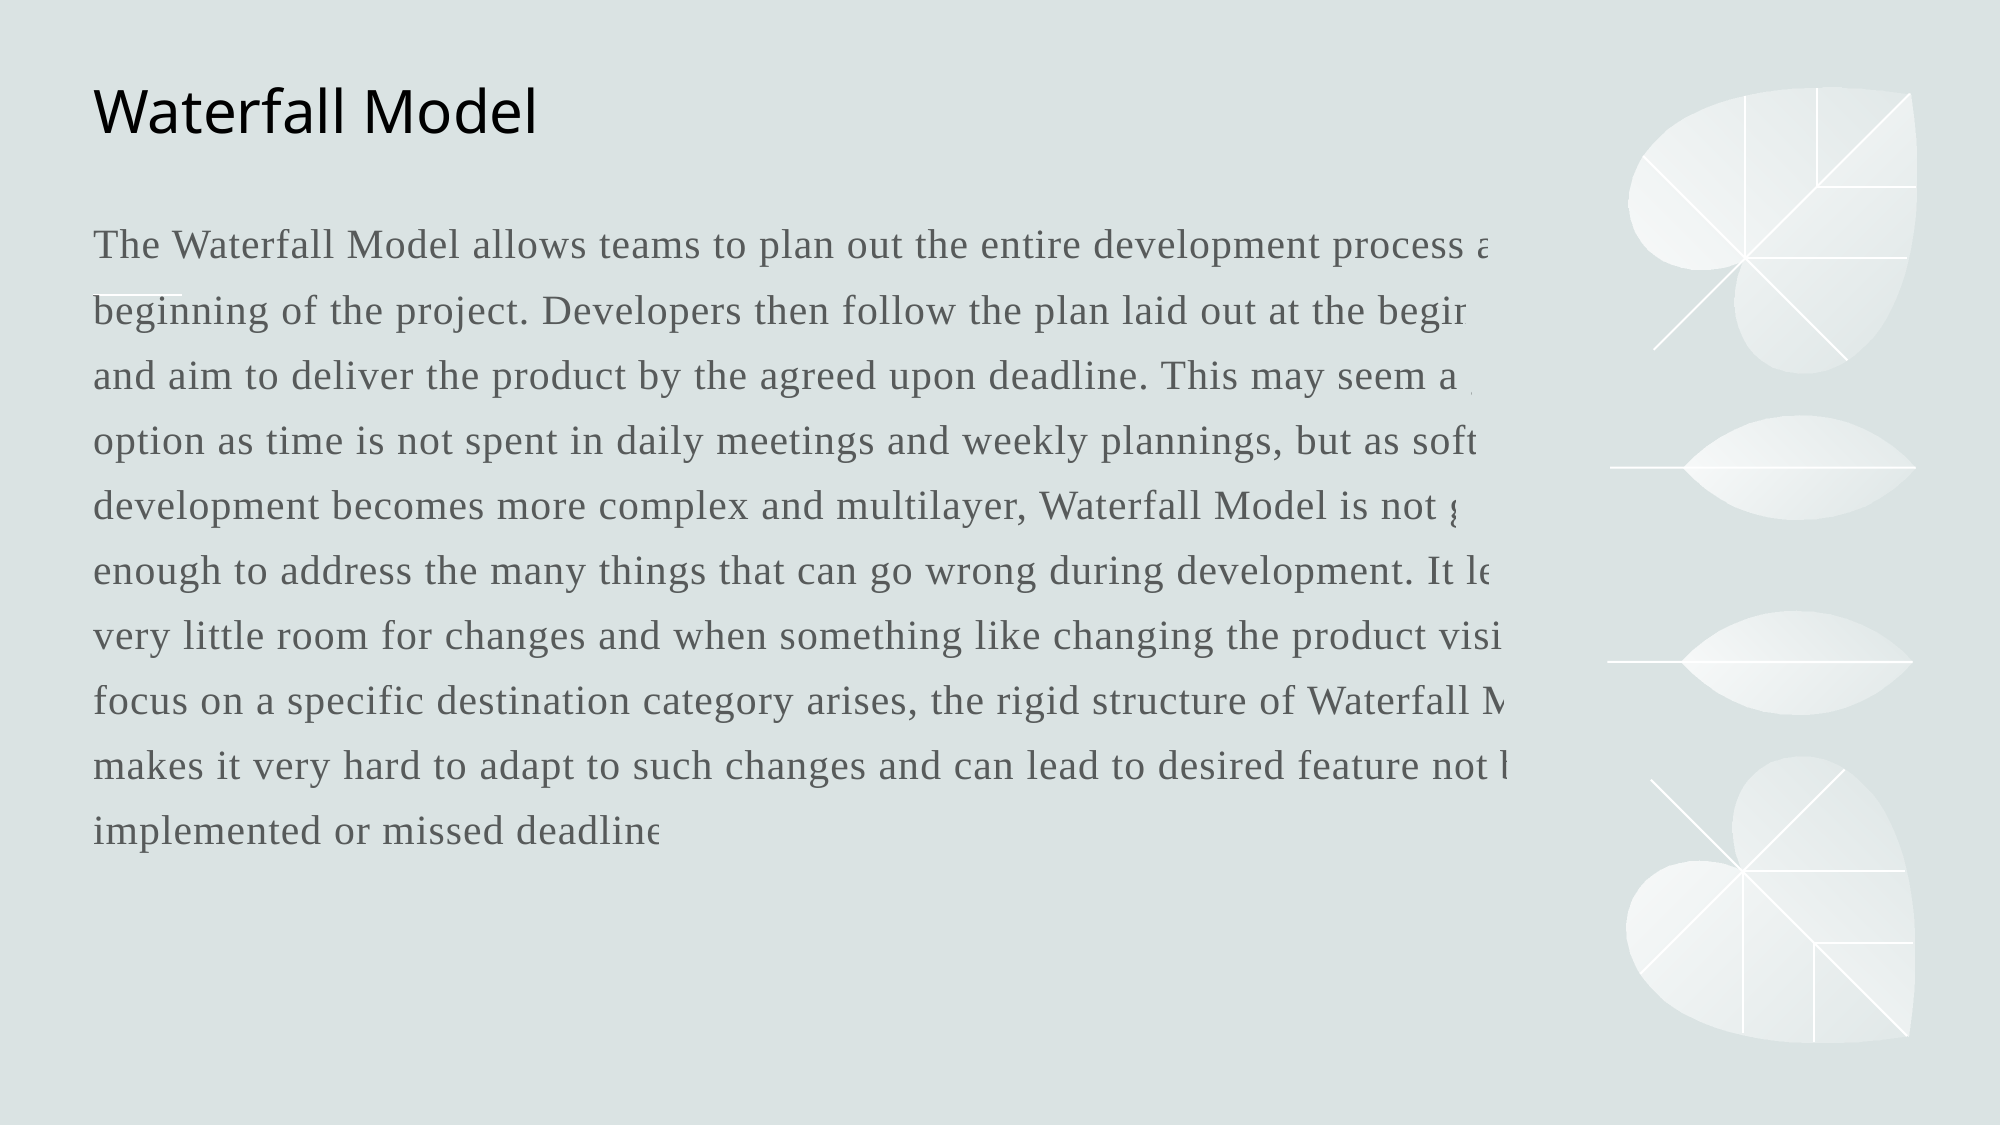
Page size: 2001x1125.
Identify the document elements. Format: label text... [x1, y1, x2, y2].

title Waterfall Model [93, 65, 1512, 153]
list The Waterfall Model allows teams to plan out the entire development process at the beginning of the project. Developers then follow the plan laid out at the beginning and aim to deliver the product by the agreed upon deadline. This may seem a good option as time is not spent in daily meetings and weekly plannings, but as software development becomes more complex and multilayer, Waterfall Model is not good enough to address the many things that can go wrong during development. It leaves very little room for changes and when something like changing the product vision to focus on a specific destination category arises, the rigid structure of Waterfall Model makes it very hard to adapt to such changes and can lead to desired feature not being implemented or missed deadlines. [93, 194, 1645, 887]
